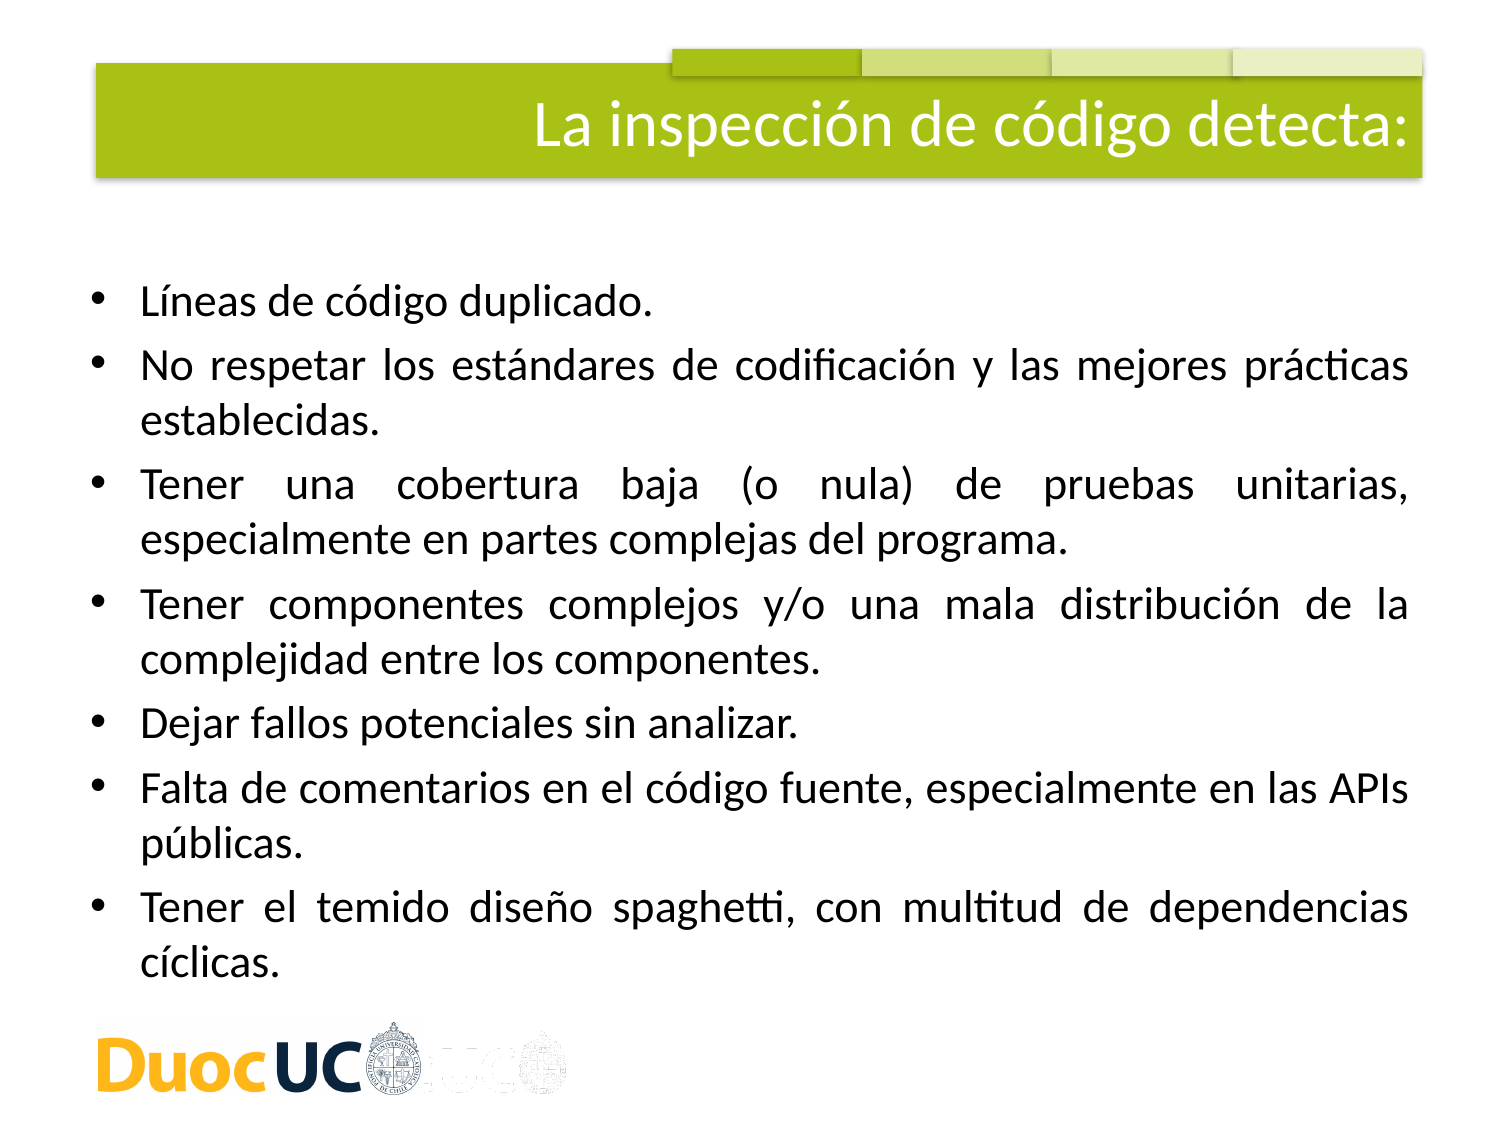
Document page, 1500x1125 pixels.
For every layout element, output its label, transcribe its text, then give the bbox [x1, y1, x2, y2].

text_box La inspección de código detecta: [127, 72, 1425, 168]
picture [96, 1021, 566, 1095]
list Líneas de código duplicado. No respetar los estándares de codificación y las mejores prácticas establecidas. Tener una cobertura baja (o nula) de pruebas unitarias, especialmente en partes complejas del programa. Tener componentes complejos y/o una mala distribución de la complejidad entre los componentes. Dejar fallos potenciales sin analizar. Falta de comentarios en el código fuente, especialmente en las APIs públicas. Tener el temido diseño spaghetti, con multitud de dependencias cíclicas. [75, 262, 1425, 1005]
